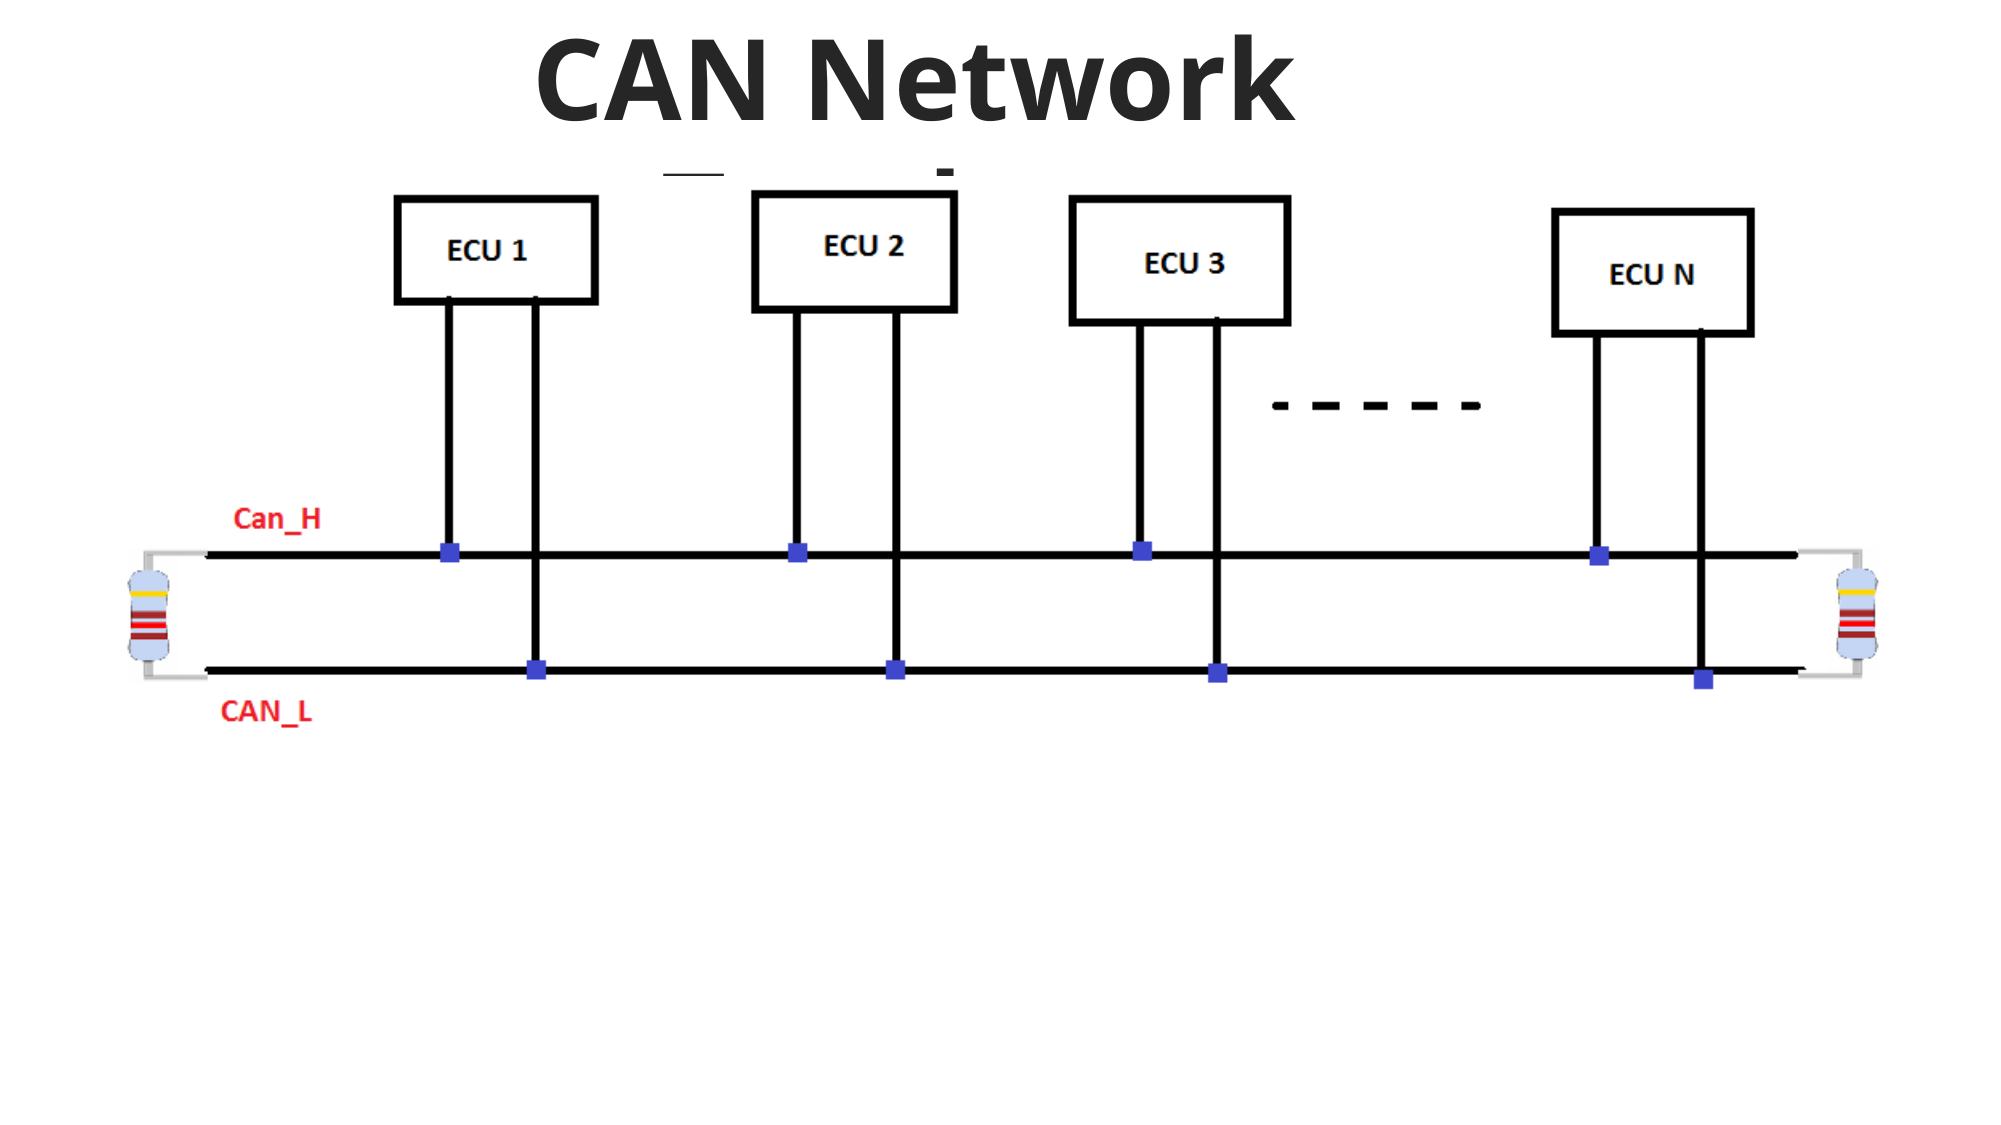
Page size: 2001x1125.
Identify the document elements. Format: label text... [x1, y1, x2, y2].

picture [99, 175, 1901, 760]
text_box CAN Network Topology [353, 0, 1476, 173]
